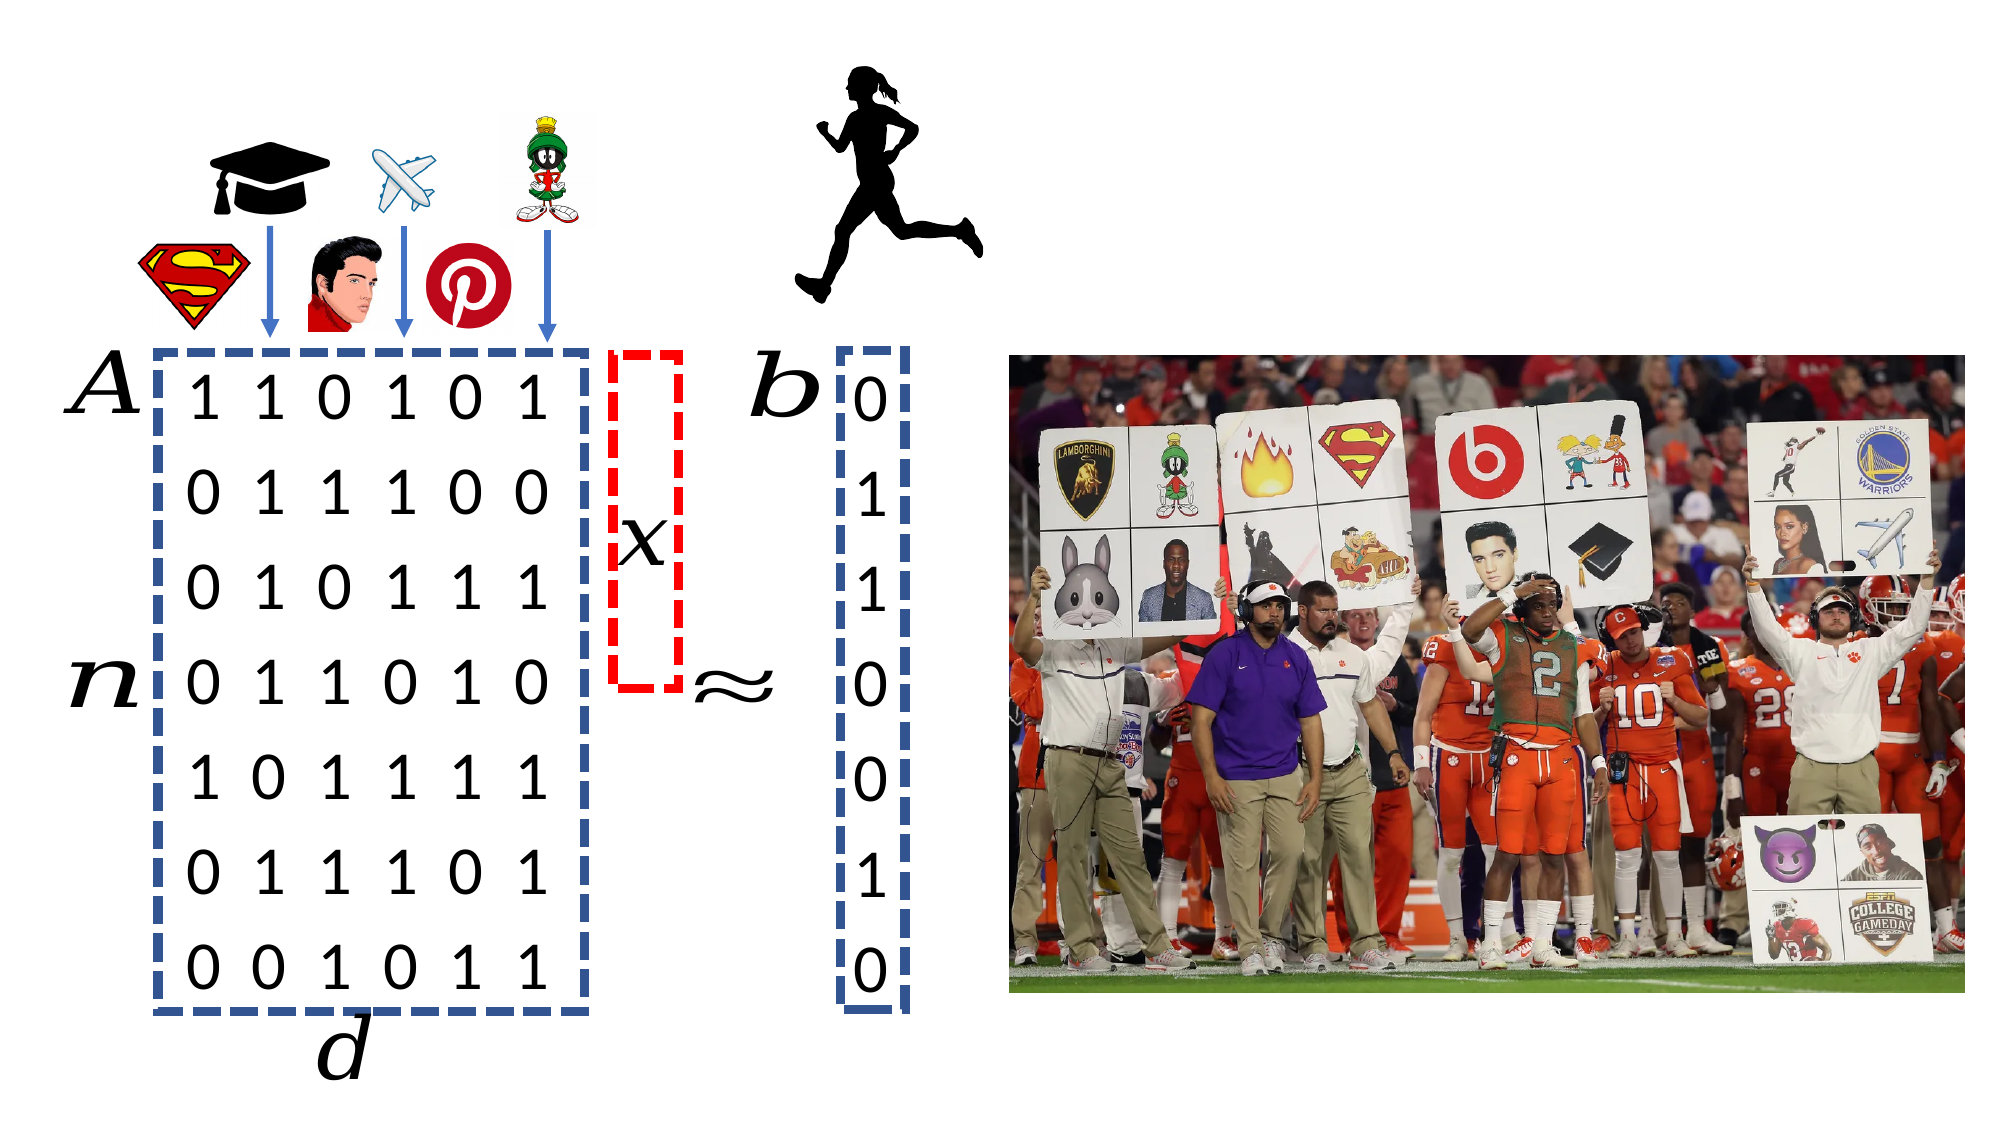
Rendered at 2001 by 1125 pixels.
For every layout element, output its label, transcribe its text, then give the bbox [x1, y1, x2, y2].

picture [793, 64, 984, 305]
picture [1009, 355, 1965, 993]
picture [134, 241, 254, 332]
text_box [157, 351, 585, 1012]
text_box [612, 354, 679, 689]
picture [210, 130, 330, 226]
text_box 1 1 0 1 0 1 0 1 1 1 0 0 0 1 0 1 1 1 0 1 1 0 1 0 1 0 1 1 1 1 0 1 1 1 0 1 0 0 1 0 1 1 [171, 352, 849, 1066]
picture [499, 112, 596, 227]
text_box [839, 350, 906, 1011]
picture [308, 113, 517, 334]
text_box 0 1 1 0 0 1 0 [839, 355, 1232, 1036]
